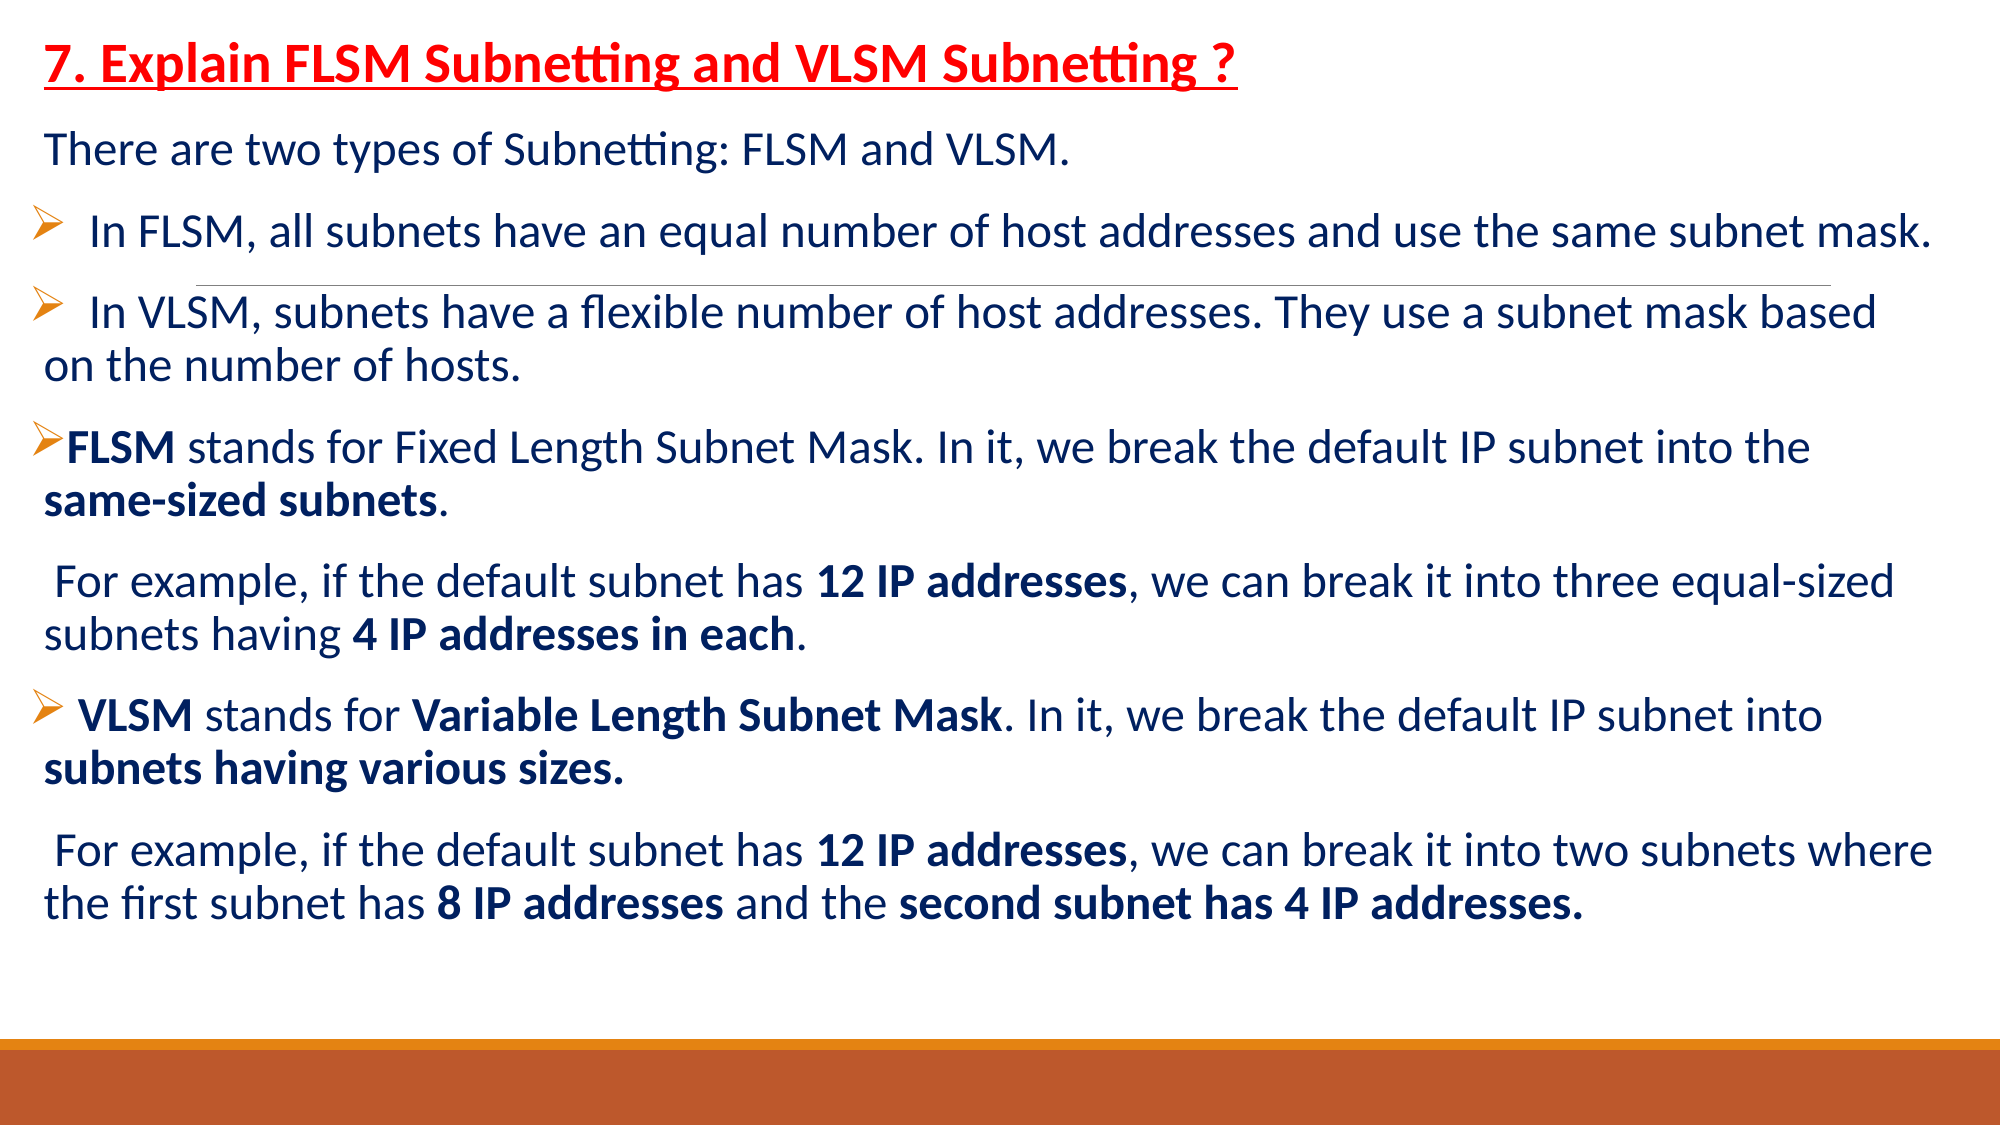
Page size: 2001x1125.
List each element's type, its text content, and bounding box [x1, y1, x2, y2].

list 7. Explain FLSM Subnetting and VLSM Subnetting ? There are two types of Subnetting: FLSM and VLSM. In FLSM, all subnets have an equal number of host addresses and use the same subnet mask. In VLSM, subnets have a flexible number of host addresses. They use a subnet mask based on the number of hosts. FLSM stands for Fixed Length Subnet Mask. In it, we break the default IP subnet into the same-sized subnets. For example, if the default subnet has 12 IP addresses, we can break it into three equal-sized subnets having 4 IP addresses in each. VLSM stands for Variable Length Subnet Mask. In it, we break the default IP subnet into subnets having various sizes. For example, if the default subnet has 12 IP addresses, we can break it into two subnets where the first subnet has 8 IP addresses and the second subnet has 4 IP addresses. [28, 25, 1940, 963]
